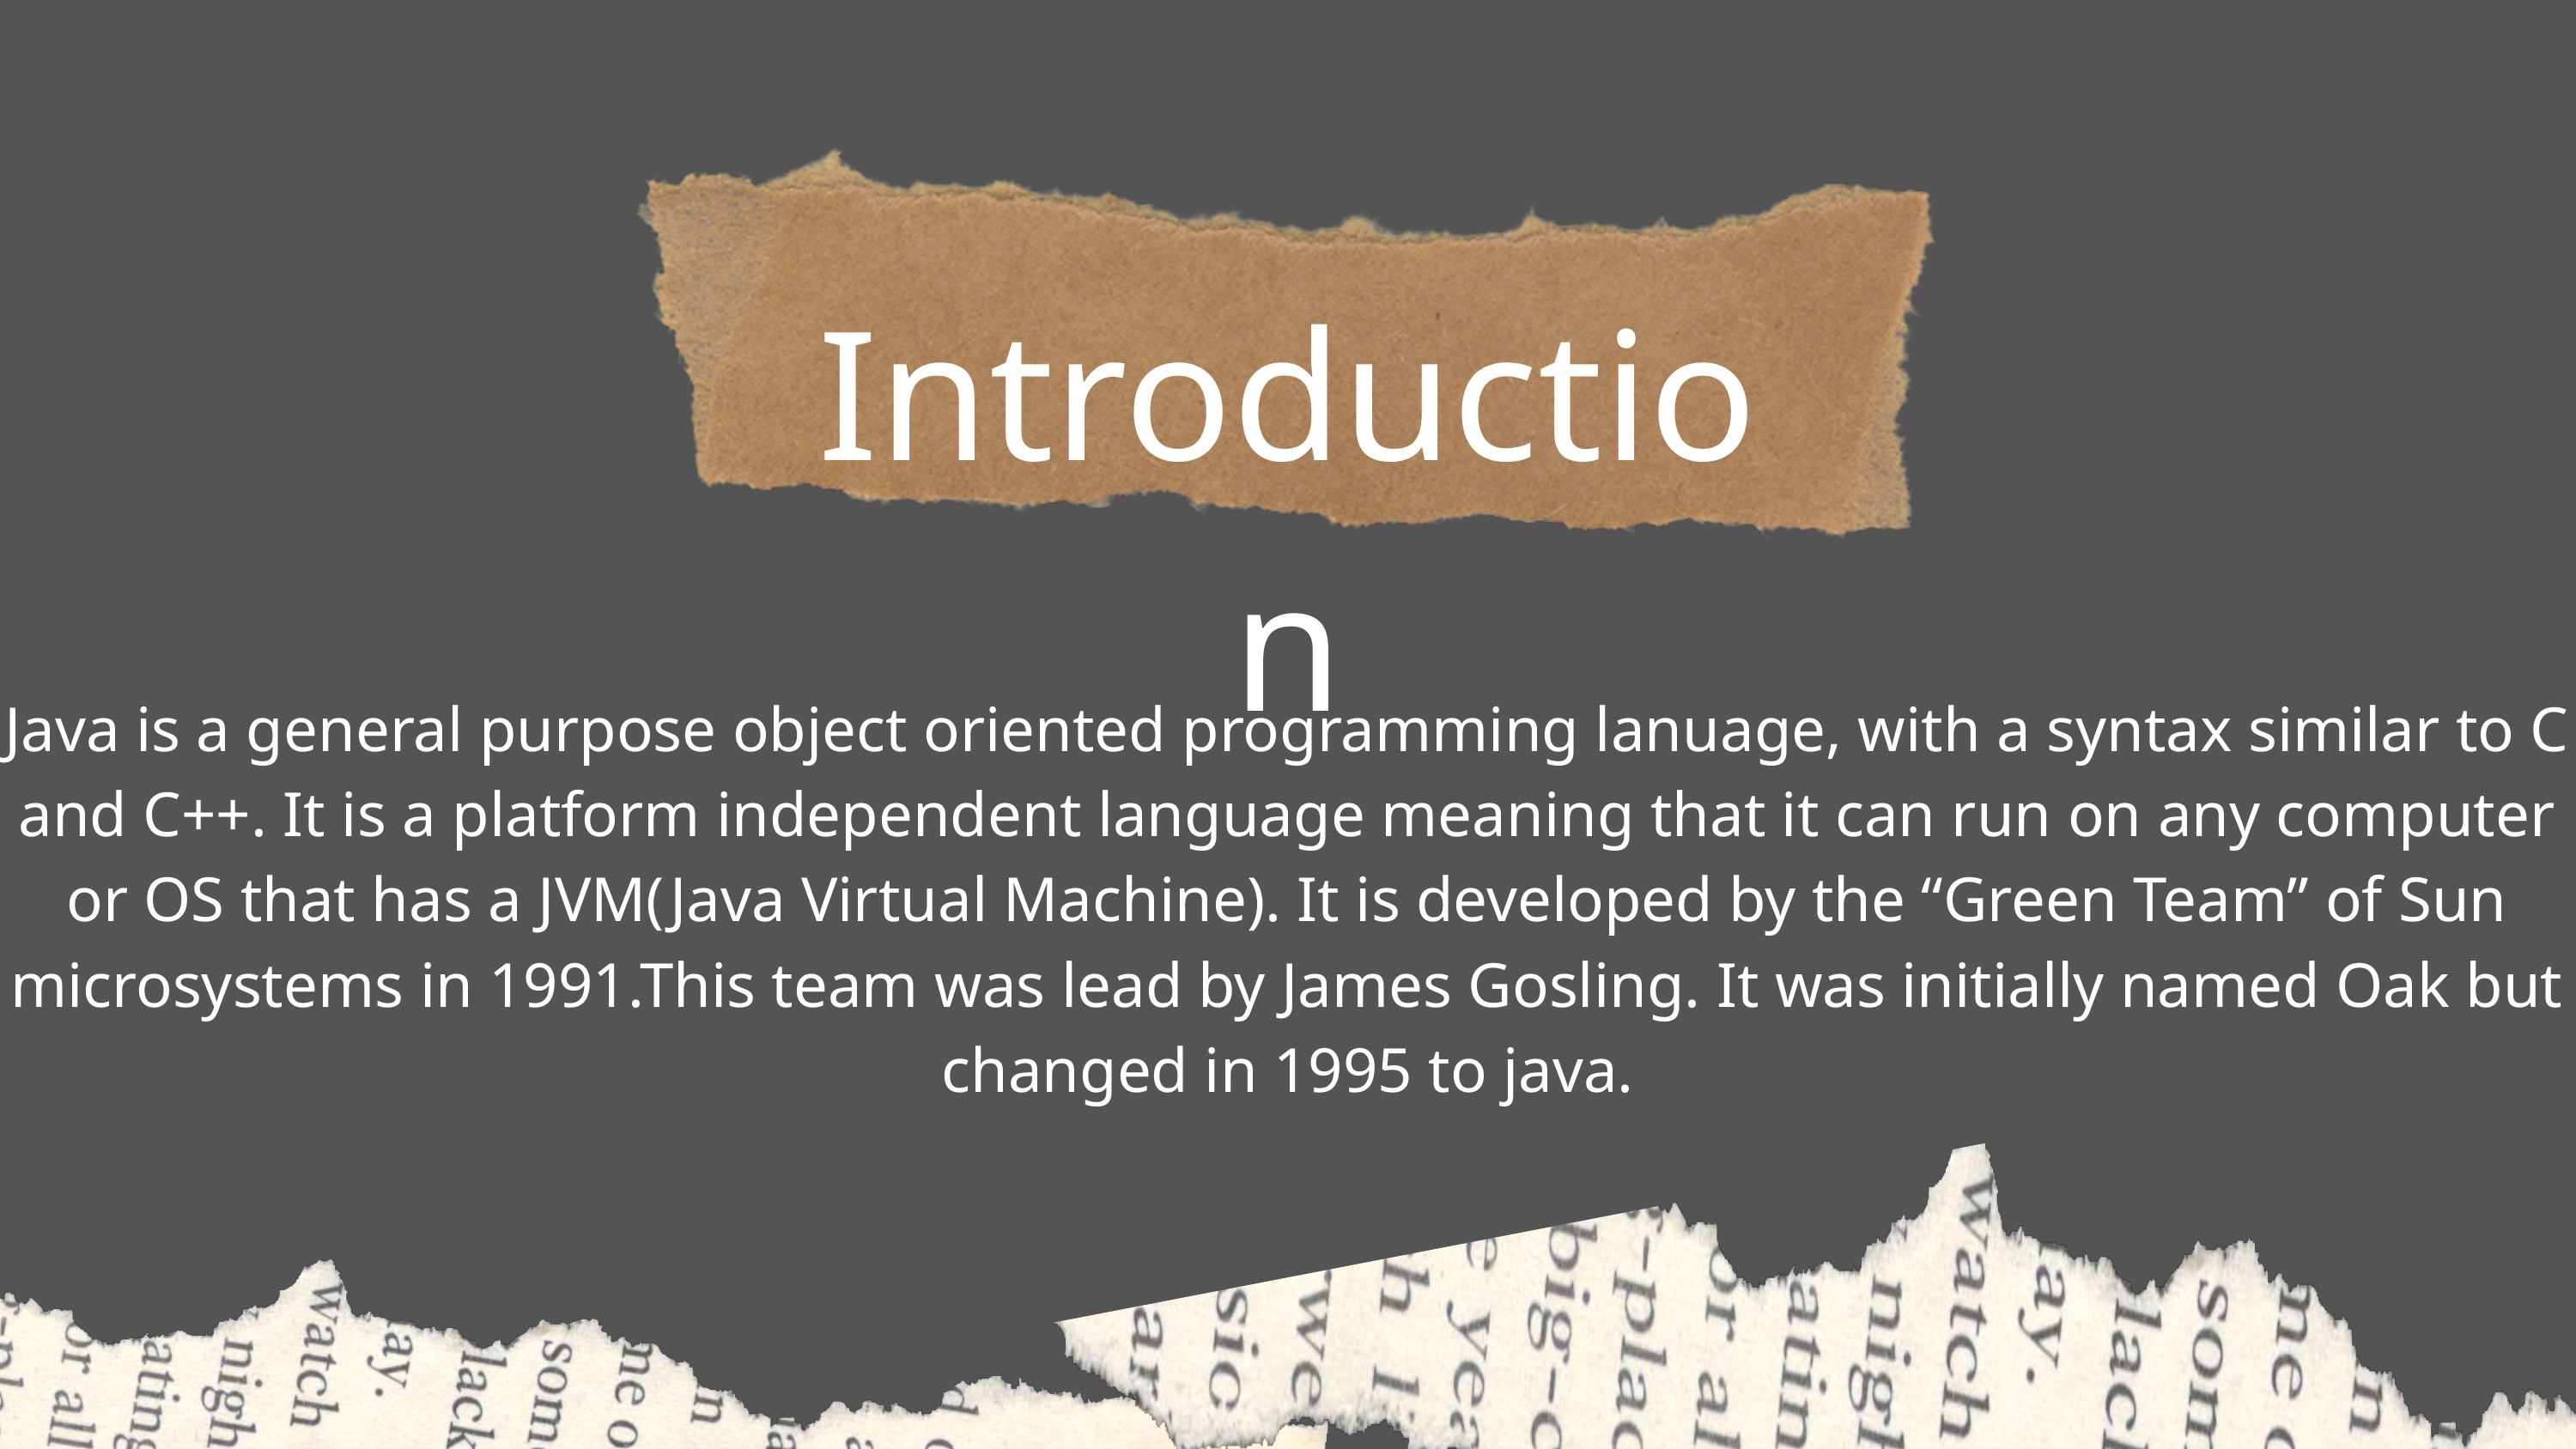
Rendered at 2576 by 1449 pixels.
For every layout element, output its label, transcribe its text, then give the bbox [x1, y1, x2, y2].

text_box [661, 1105, 2576, 1449]
text_box [0, 1170, 1328, 1449]
text_box [635, 144, 1941, 543]
text_box Introduction [814, 246, 1762, 678]
text_box Java is a general purpose object oriented programming lanuage, with a syntax similar to C and C++. It is a platform independent language meaning that it can run on any computer or OS that has a JVM(Java Virtual Machine). It is developed by the “Green Team” of Sun microsystems in 1991.This team was lead by James Gosling. It was initially named Oak but changed in 1995 to java. [0, 678, 2576, 1105]
